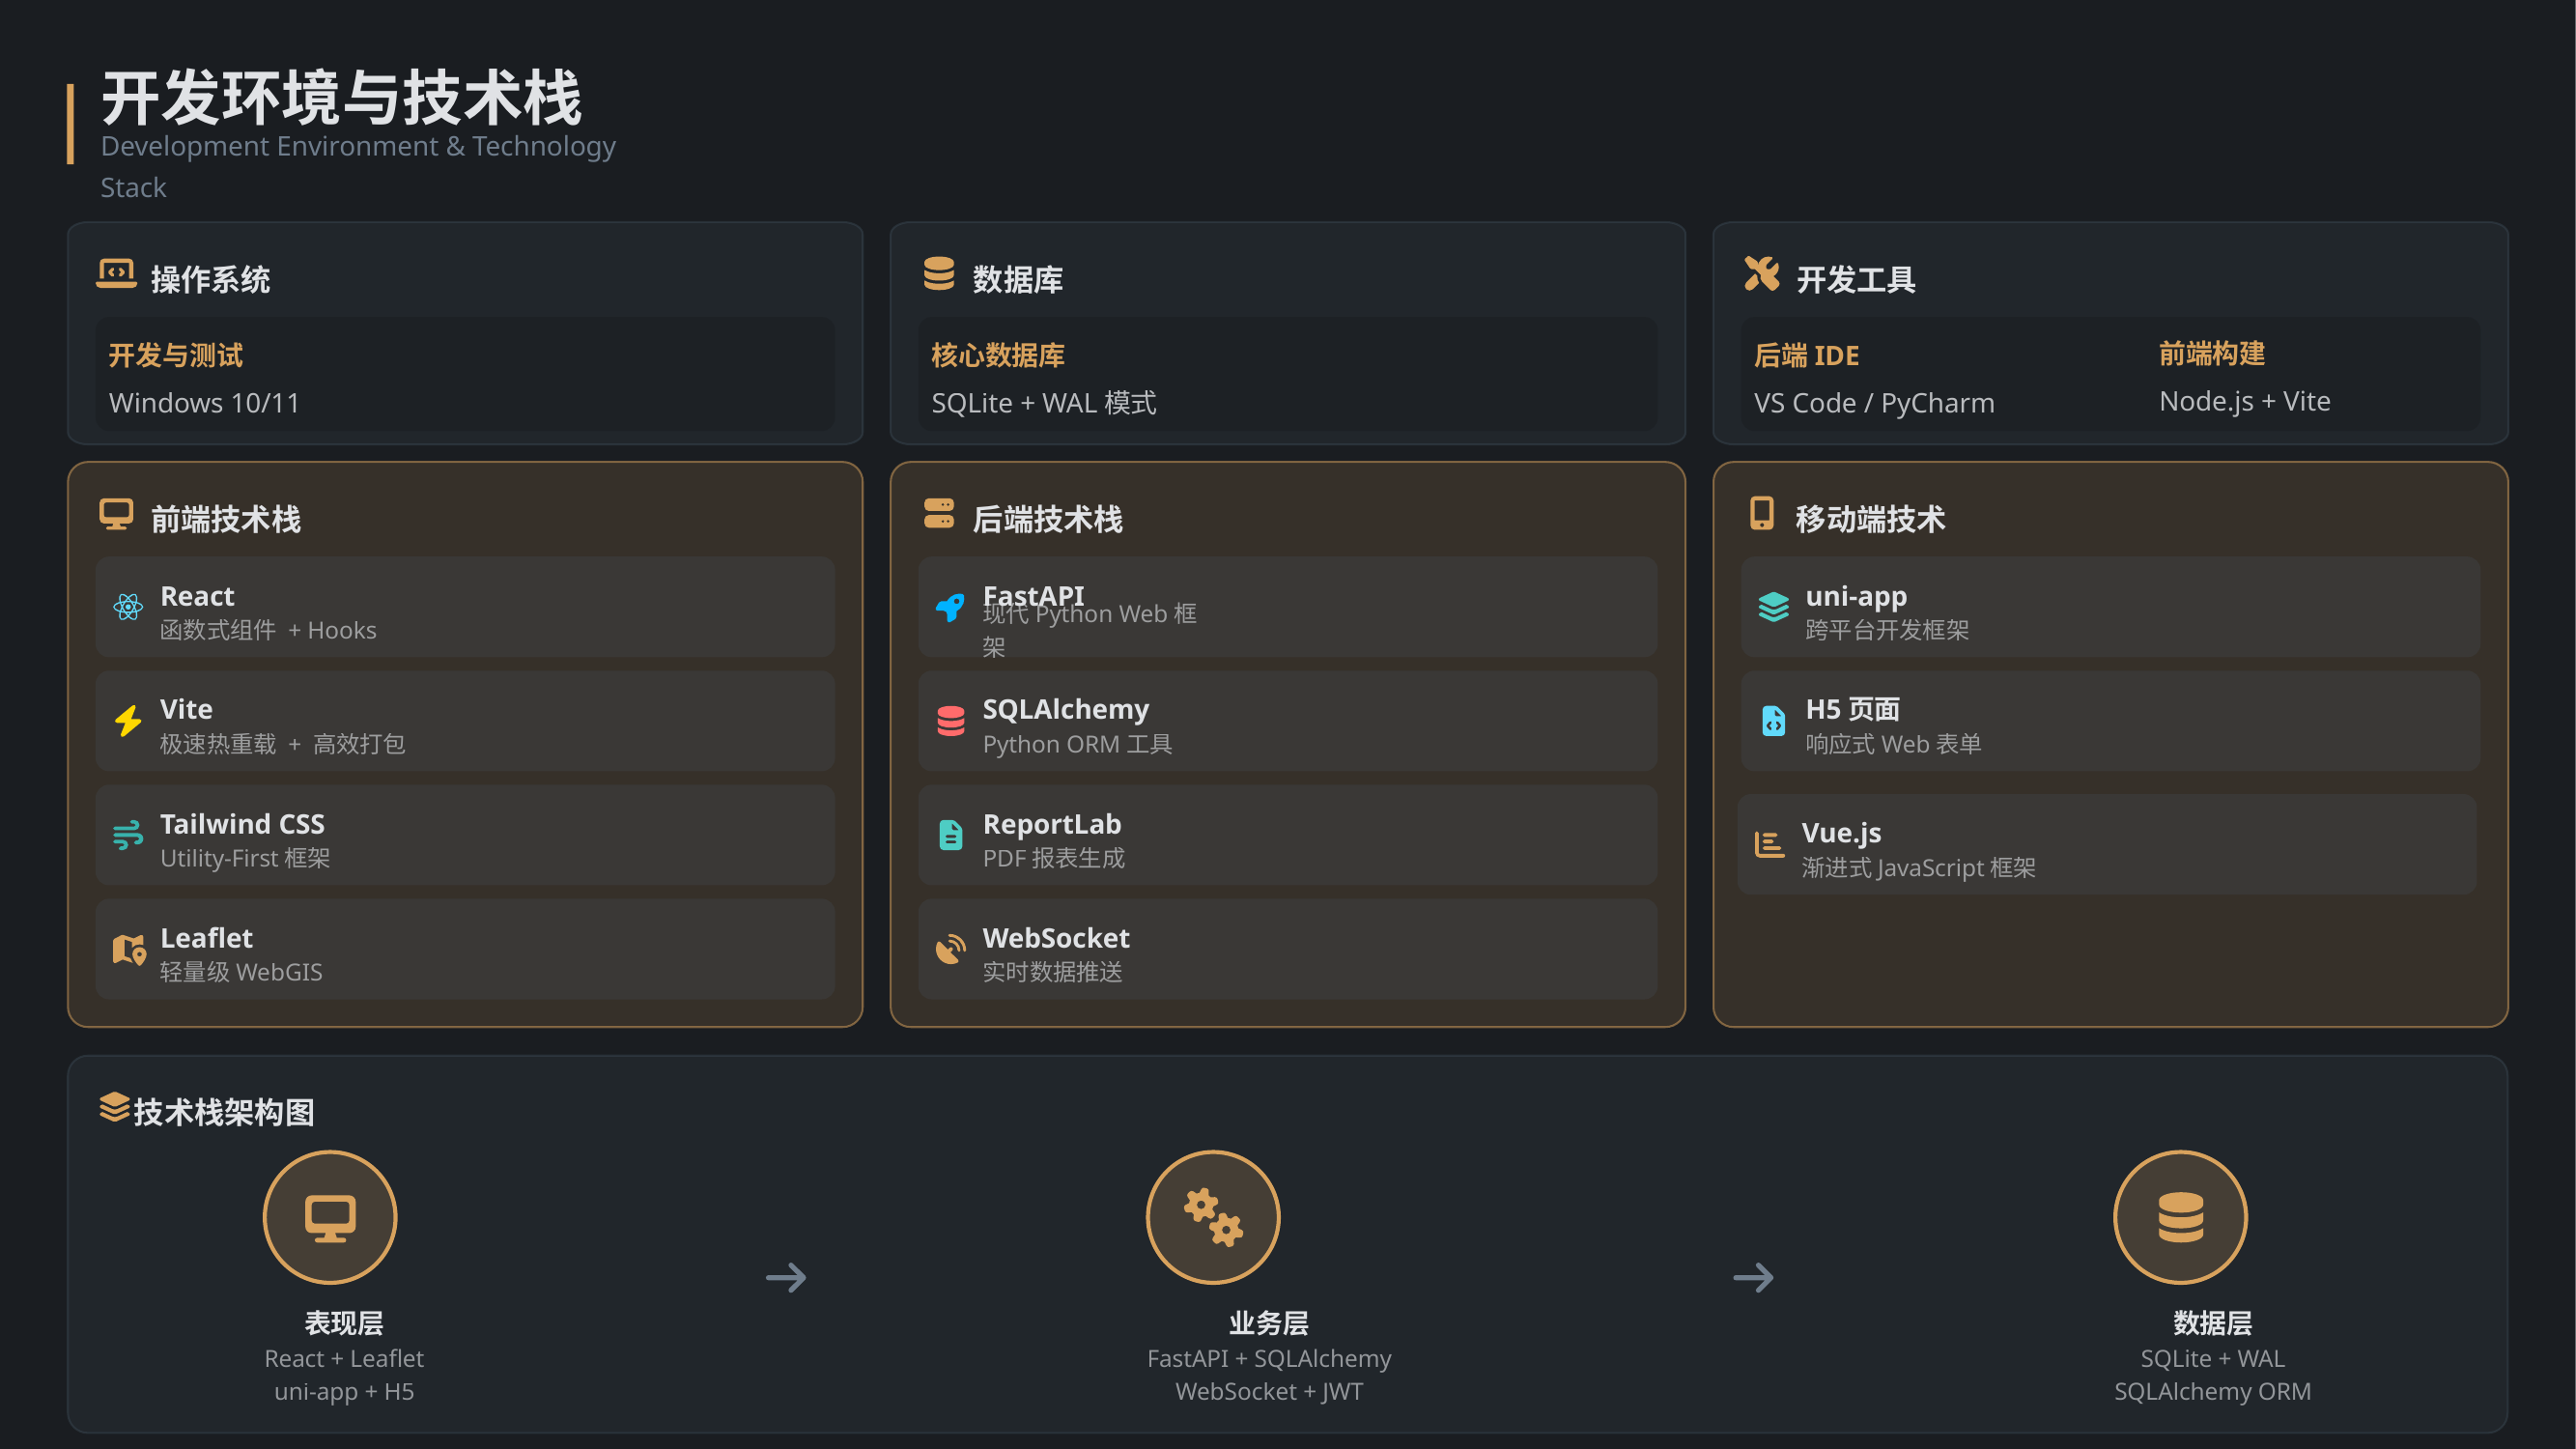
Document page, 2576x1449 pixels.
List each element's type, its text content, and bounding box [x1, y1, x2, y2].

text_box [939, 819, 963, 851]
text_box [2159, 1228, 2204, 1243]
text_box [1713, 221, 2508, 445]
text_box [937, 705, 965, 719]
text_box React + Leaflet uni-app + H5 [257, 1338, 432, 1406]
text_box [305, 1195, 356, 1243]
text_box [2115, 1151, 2247, 1283]
text_box [68, 1055, 2508, 1434]
text_box 函数式组件 + Hooks [159, 610, 383, 644]
text_box VS Code / PyCharm [1754, 377, 2481, 418]
text_box [924, 515, 954, 528]
text_box [1741, 670, 2481, 772]
text_box [99, 258, 134, 279]
text_box 跨平台开发框架 [1805, 610, 1982, 644]
text_box [95, 670, 835, 772]
text_box [99, 1104, 130, 1115]
text_box SQLite + WAL SQLAlchemy ORM [2108, 1338, 2319, 1406]
text_box [918, 784, 1658, 886]
text_box FastAPI [982, 570, 1222, 611]
text_box WebSocket [982, 912, 1138, 952]
text_box [937, 718, 965, 728]
text_box [68, 462, 863, 1028]
text_box Utility-First框架 [159, 838, 338, 872]
text_box [936, 941, 959, 965]
text_box [95, 784, 835, 886]
text_box [891, 462, 1686, 1028]
text_box 表现层 [256, 1297, 433, 1339]
text_box [95, 556, 835, 658]
text_box [1737, 794, 2477, 895]
text_box [765, 1263, 807, 1293]
text_box [918, 898, 1658, 1000]
text_box [1758, 591, 1790, 607]
text_box [1741, 317, 2481, 432]
text_box [113, 819, 140, 831]
text_box [1713, 462, 2508, 1028]
text_box 现代Python Web框架 [982, 610, 1220, 644]
text_box 前端技术栈 [151, 489, 317, 537]
text_box React [159, 570, 385, 611]
text_box [99, 1112, 130, 1122]
text_box [68, 221, 863, 445]
text_box [935, 593, 965, 623]
text_box [99, 497, 133, 530]
text_box [1741, 556, 2481, 658]
text_box 极速热重载 + 高效打包 [159, 724, 412, 758]
text_box 移动端技术 [1796, 489, 1963, 537]
text_box [132, 947, 147, 966]
text_box [95, 281, 138, 289]
text_box [1744, 256, 1780, 292]
text_box 数据库 [974, 249, 1080, 298]
text_box [1183, 1187, 1219, 1222]
text_box [937, 727, 965, 736]
text_box 轻量级WebGIS [159, 952, 330, 986]
text_box 开发环境与技术栈 [100, 67, 688, 134]
text_box 技术栈架构图 [133, 1083, 2496, 1130]
text_box FastAPI + SQLAlchemy WebSocket + JWT [1140, 1338, 1399, 1406]
text_box Development Environment & Technology Stack [100, 140, 671, 182]
text_box [67, 83, 74, 165]
text_box [2159, 1212, 2204, 1229]
text_box [918, 317, 1658, 432]
text_box 数据层 [2107, 1297, 2320, 1339]
text_box [1733, 1263, 1774, 1293]
text_box [1755, 831, 1786, 858]
text_box SQLAlchemy [982, 684, 1179, 724]
text_box 后端IDE [1754, 329, 2481, 371]
text_box [918, 670, 1658, 772]
text_box [891, 221, 1686, 445]
text_box Tailwind CSS [159, 798, 340, 838]
text_box SQLite + WAL模式 [931, 377, 1658, 418]
text_box [99, 1092, 130, 1107]
text_box [265, 1151, 396, 1283]
text_box 实时数据推送 [982, 952, 1136, 986]
text_box [1758, 611, 1790, 622]
text_box [924, 270, 954, 281]
text_box PDF报表生成 [982, 838, 1134, 872]
text_box 渐进式JavaScript框架 [1801, 847, 2042, 882]
text_box 前端构建 [2159, 329, 2442, 366]
text_box H5页面 [1805, 684, 1986, 724]
text_box [1758, 604, 1790, 614]
text_box [918, 556, 1658, 658]
text_box [1208, 1212, 1244, 1247]
text_box [113, 839, 128, 851]
text_box [924, 497, 954, 511]
text_box [924, 256, 954, 270]
text_box [113, 593, 144, 620]
text_box 后端技术栈 [974, 489, 1140, 537]
text_box [95, 898, 835, 1000]
text_box [2159, 1192, 2204, 1213]
text_box 操作系统 [151, 249, 287, 298]
text_box Vite [159, 684, 413, 724]
text_box Leaflet [159, 912, 331, 952]
text_box [1147, 1151, 1279, 1283]
text_box Windows 10/11 [108, 377, 835, 418]
text_box 开发工具 [1796, 249, 1933, 298]
text_box Vue.js [1801, 807, 2044, 848]
text_box [948, 933, 967, 952]
text_box [115, 705, 142, 737]
text_box 开发与测试 [108, 329, 835, 371]
text_box 响应式Web表单 [1805, 724, 1984, 758]
text_box [1750, 496, 1774, 530]
text_box 核心数据库 [931, 329, 1658, 371]
text_box [95, 317, 835, 432]
text_box ReportLab [982, 798, 1136, 838]
text_box [113, 934, 144, 963]
text_box [1762, 705, 1786, 736]
text_box [924, 280, 954, 291]
text_box 业务层 [1139, 1297, 1400, 1339]
text_box [113, 833, 144, 845]
text_box uni-app [1805, 570, 1984, 611]
text_box Node.js + Vite [2159, 377, 2486, 413]
text_box Python ORM工具 [982, 724, 1177, 758]
